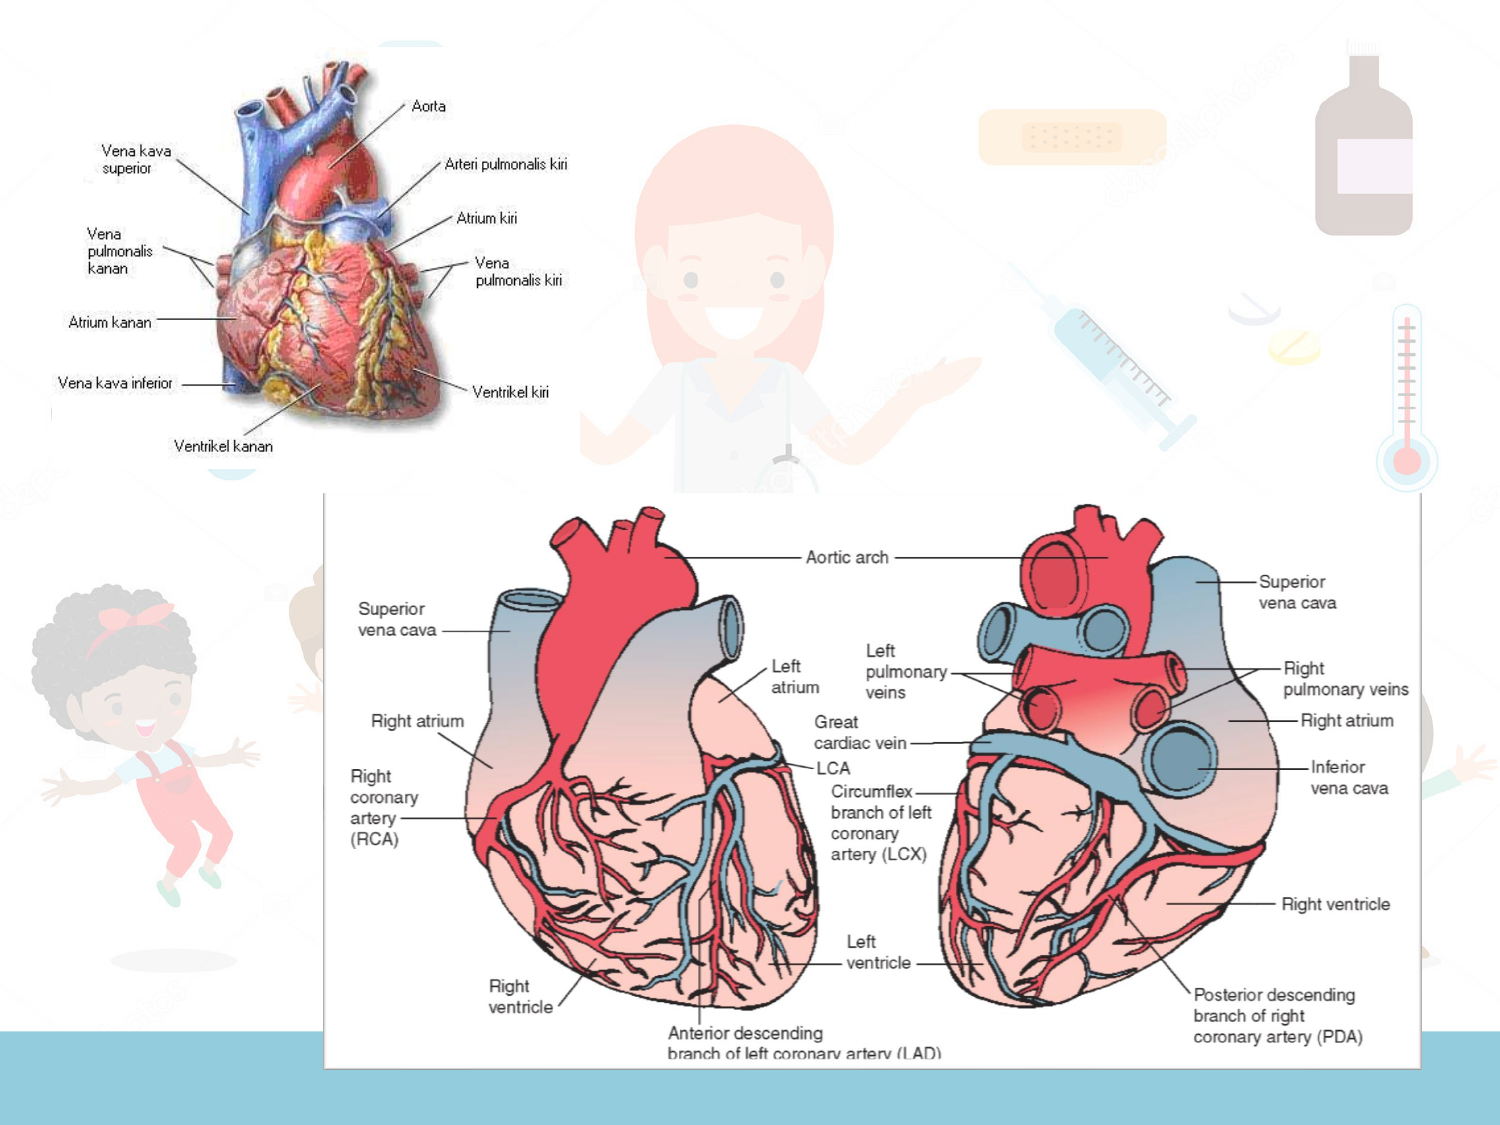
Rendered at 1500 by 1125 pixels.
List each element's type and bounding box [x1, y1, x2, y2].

picture [52, 47, 580, 470]
picture [323, 493, 1423, 1070]
text_box [0, 1031, 1500, 1125]
